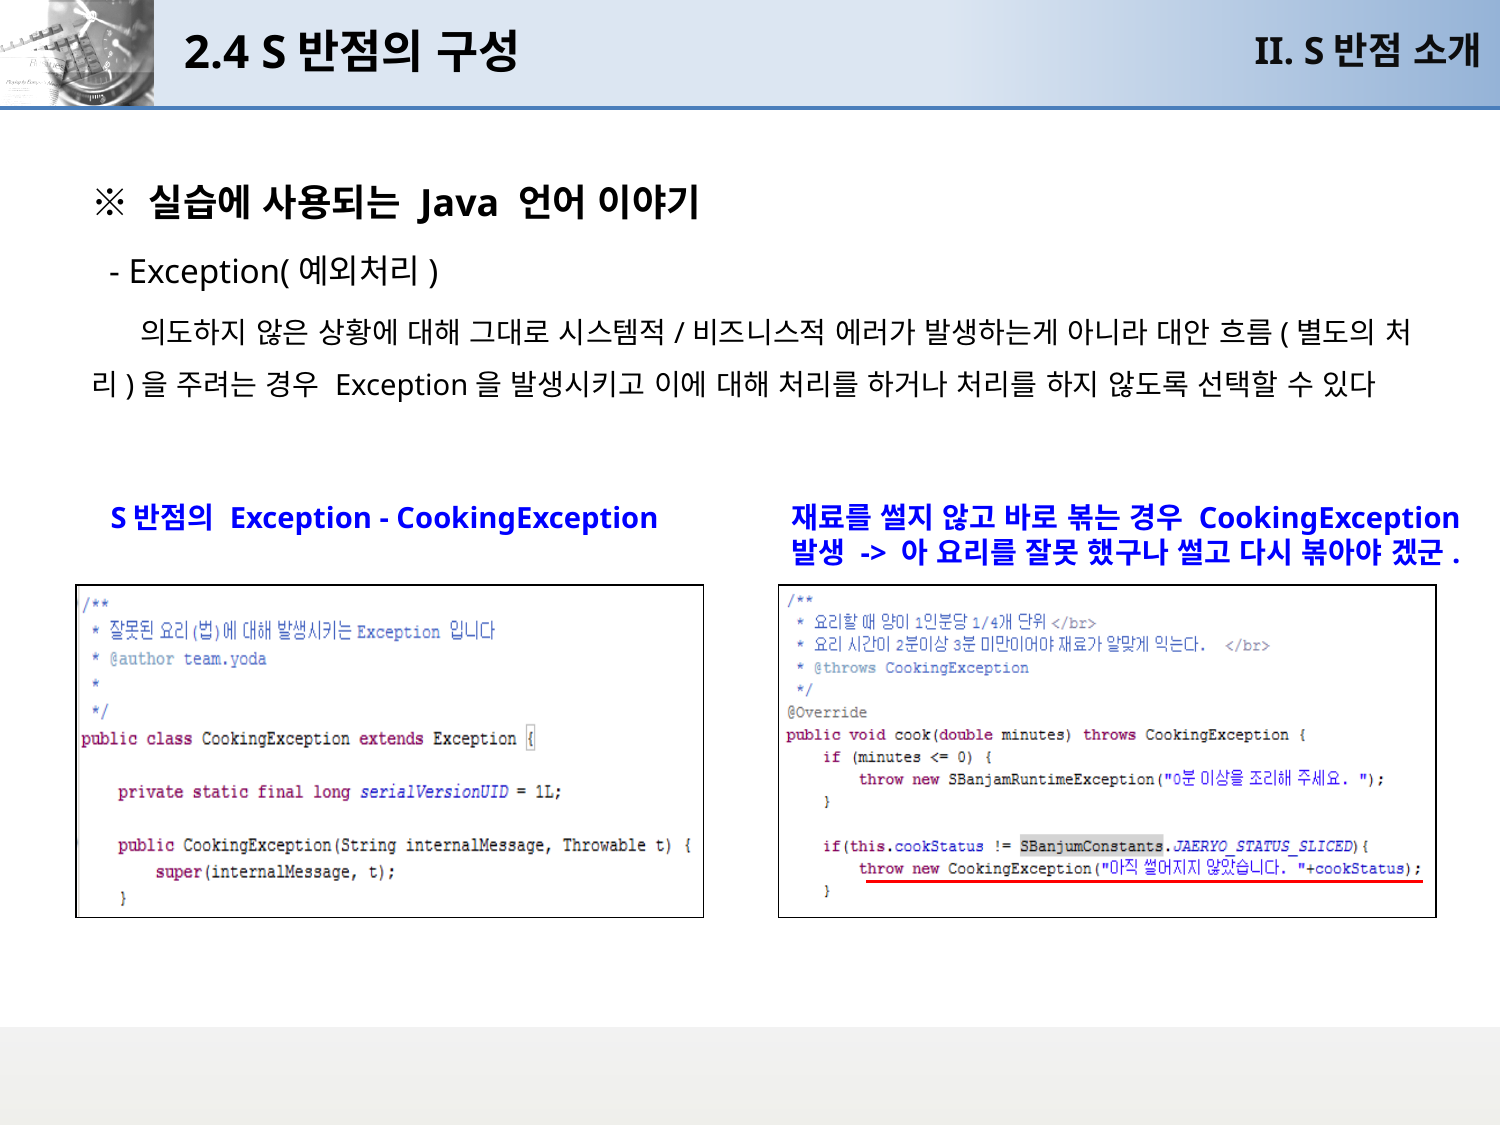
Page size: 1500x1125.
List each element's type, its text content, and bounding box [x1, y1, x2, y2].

text_box II. S반점 소개 [1021, 19, 1483, 78]
picture [779, 585, 1436, 918]
list ※ 실습에 사용되는 Java 언어 이야기 - Exception(예외처리) 의도하지 않은 상황에 대해 그대로 시스템적/비즈니스적 에러가 발생하는게 아니라 대안 흐름(별도의 처리)을 주려는 경우 Exception을 발생시키고 이에 대해 처리를 하거나 처리를 하지 않도록 선택할 수 있다 [76, 149, 1459, 1012]
title 2.4 S반점의 구성 [169, 7, 1056, 94]
picture [76, 585, 703, 918]
picture [0, 0, 154, 106]
text_box S반점의 Exception - CookingException [95, 491, 674, 542]
text_box 재료를 썰지 않고 바로 볶는 경우 CookingException 발생 -> 아 요리를 잘못 했구나 썰고 다시 볶아야 겠군. [776, 491, 1477, 577]
